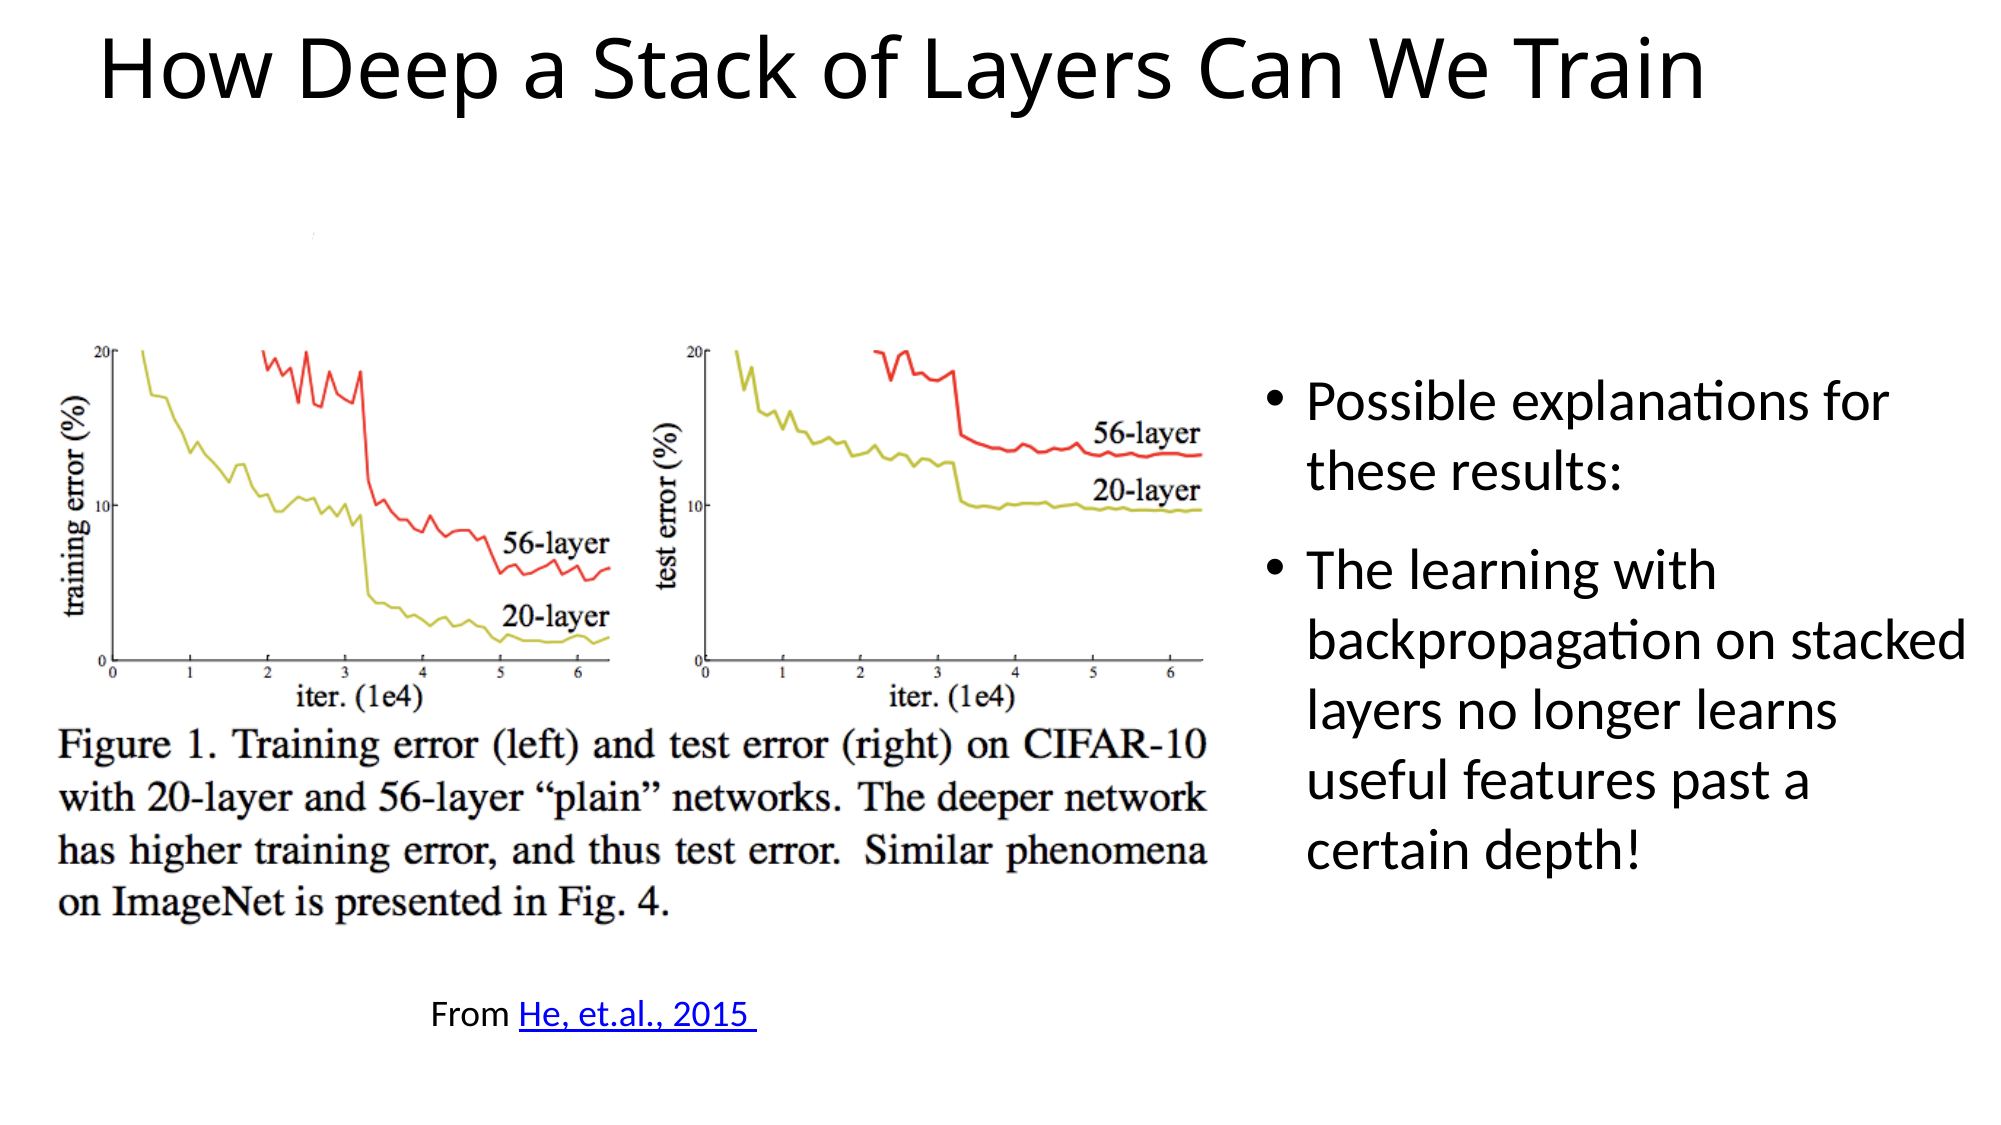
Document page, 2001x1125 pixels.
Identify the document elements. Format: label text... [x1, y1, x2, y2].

text_box From He, et.al., 2015 [416, 985, 805, 1042]
picture [0, 295, 1266, 977]
list How Deep a Stack of Layers Can We Train [82, 19, 1947, 115]
list Possible explanations for these results: The learning with backpropagation on stacked layers no longer learns useful features past a certain depth! [1250, 354, 1987, 1102]
